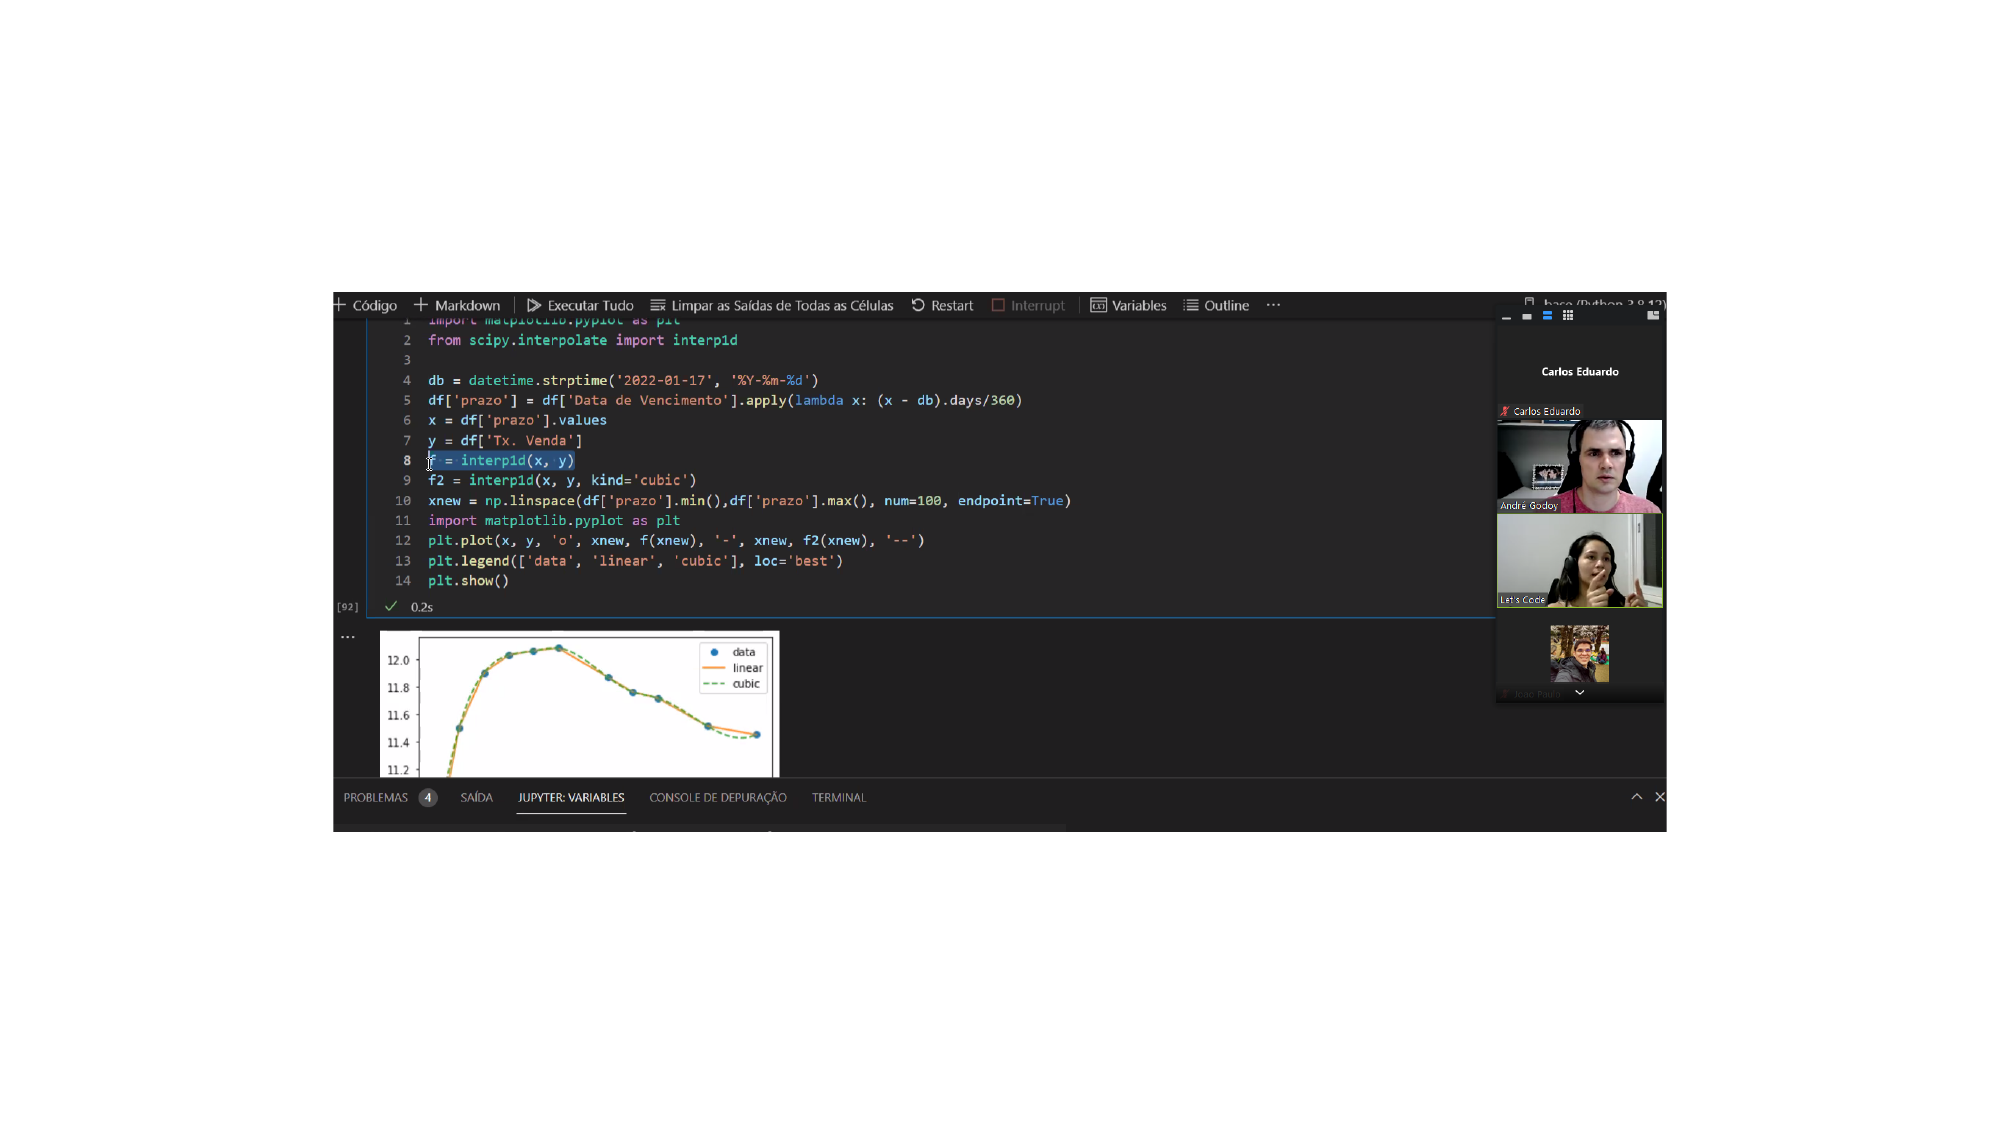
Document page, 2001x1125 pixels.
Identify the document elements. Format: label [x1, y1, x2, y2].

text_box [333, 292, 1667, 832]
